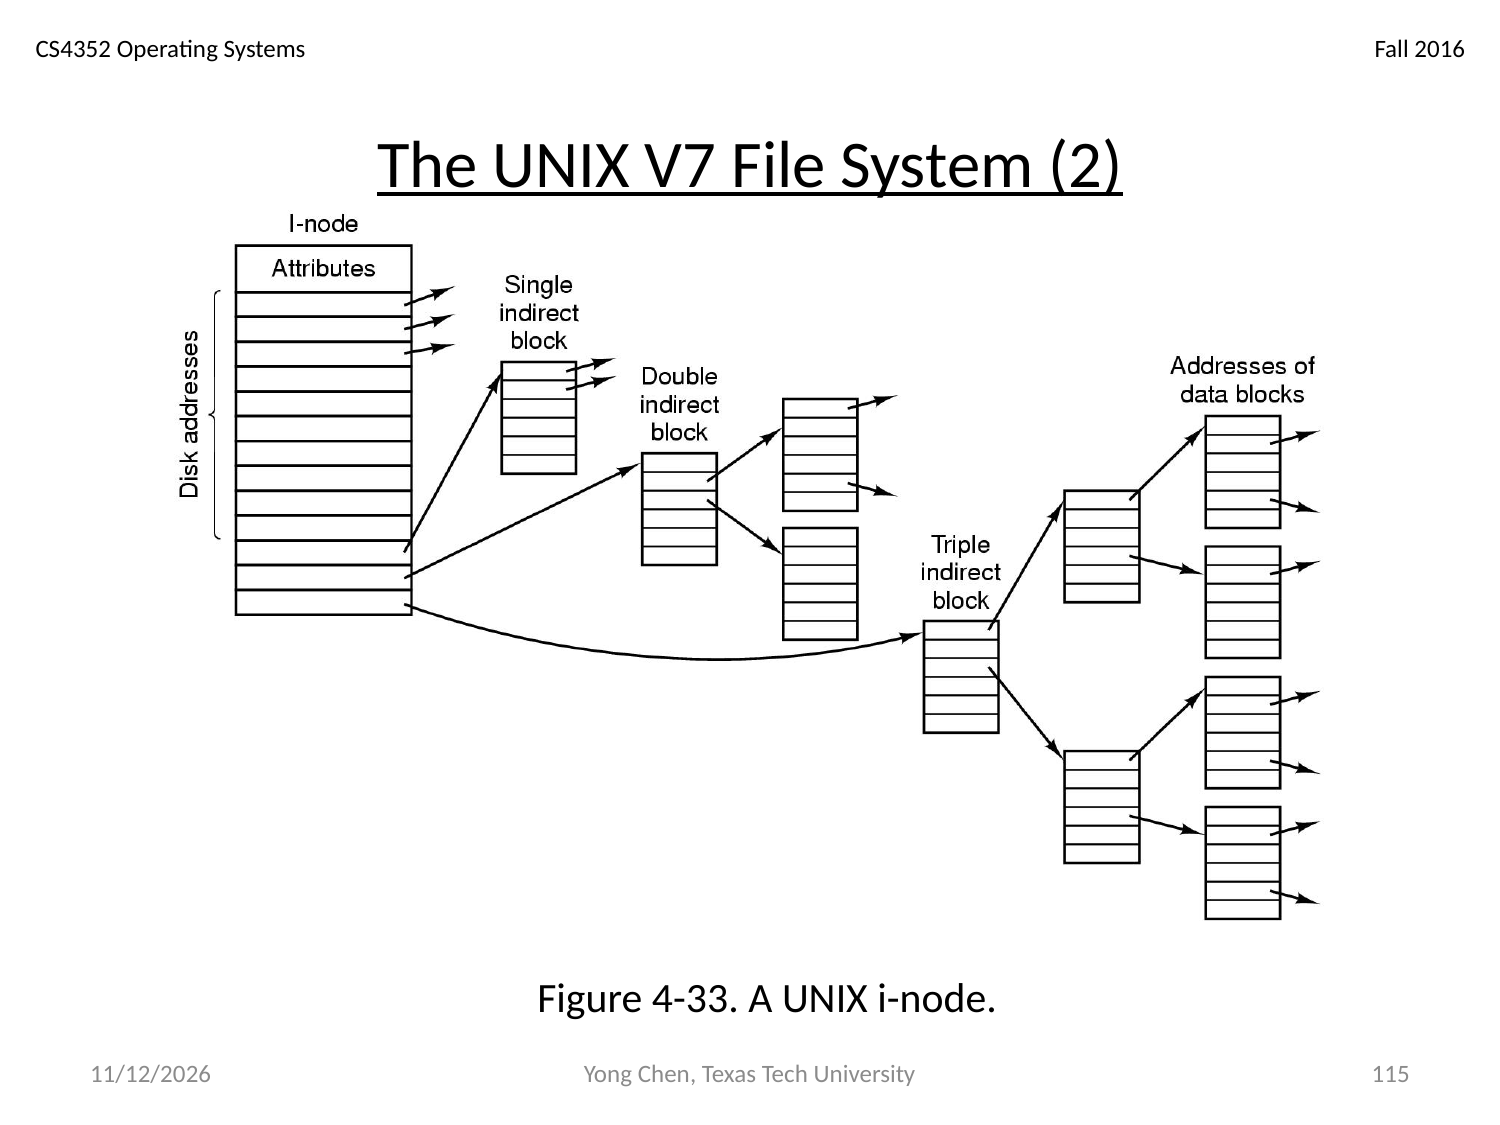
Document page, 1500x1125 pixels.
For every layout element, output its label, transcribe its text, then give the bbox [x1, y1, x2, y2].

title The UNIX V7 File System (2) [75, 113, 1425, 216]
picture [174, 203, 1326, 921]
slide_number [75, 1042, 425, 1103]
text_box Figure 4-33. A UNIX i-node. [142, 962, 1393, 1102]
slide_number 115 [1074, 1042, 1425, 1103]
